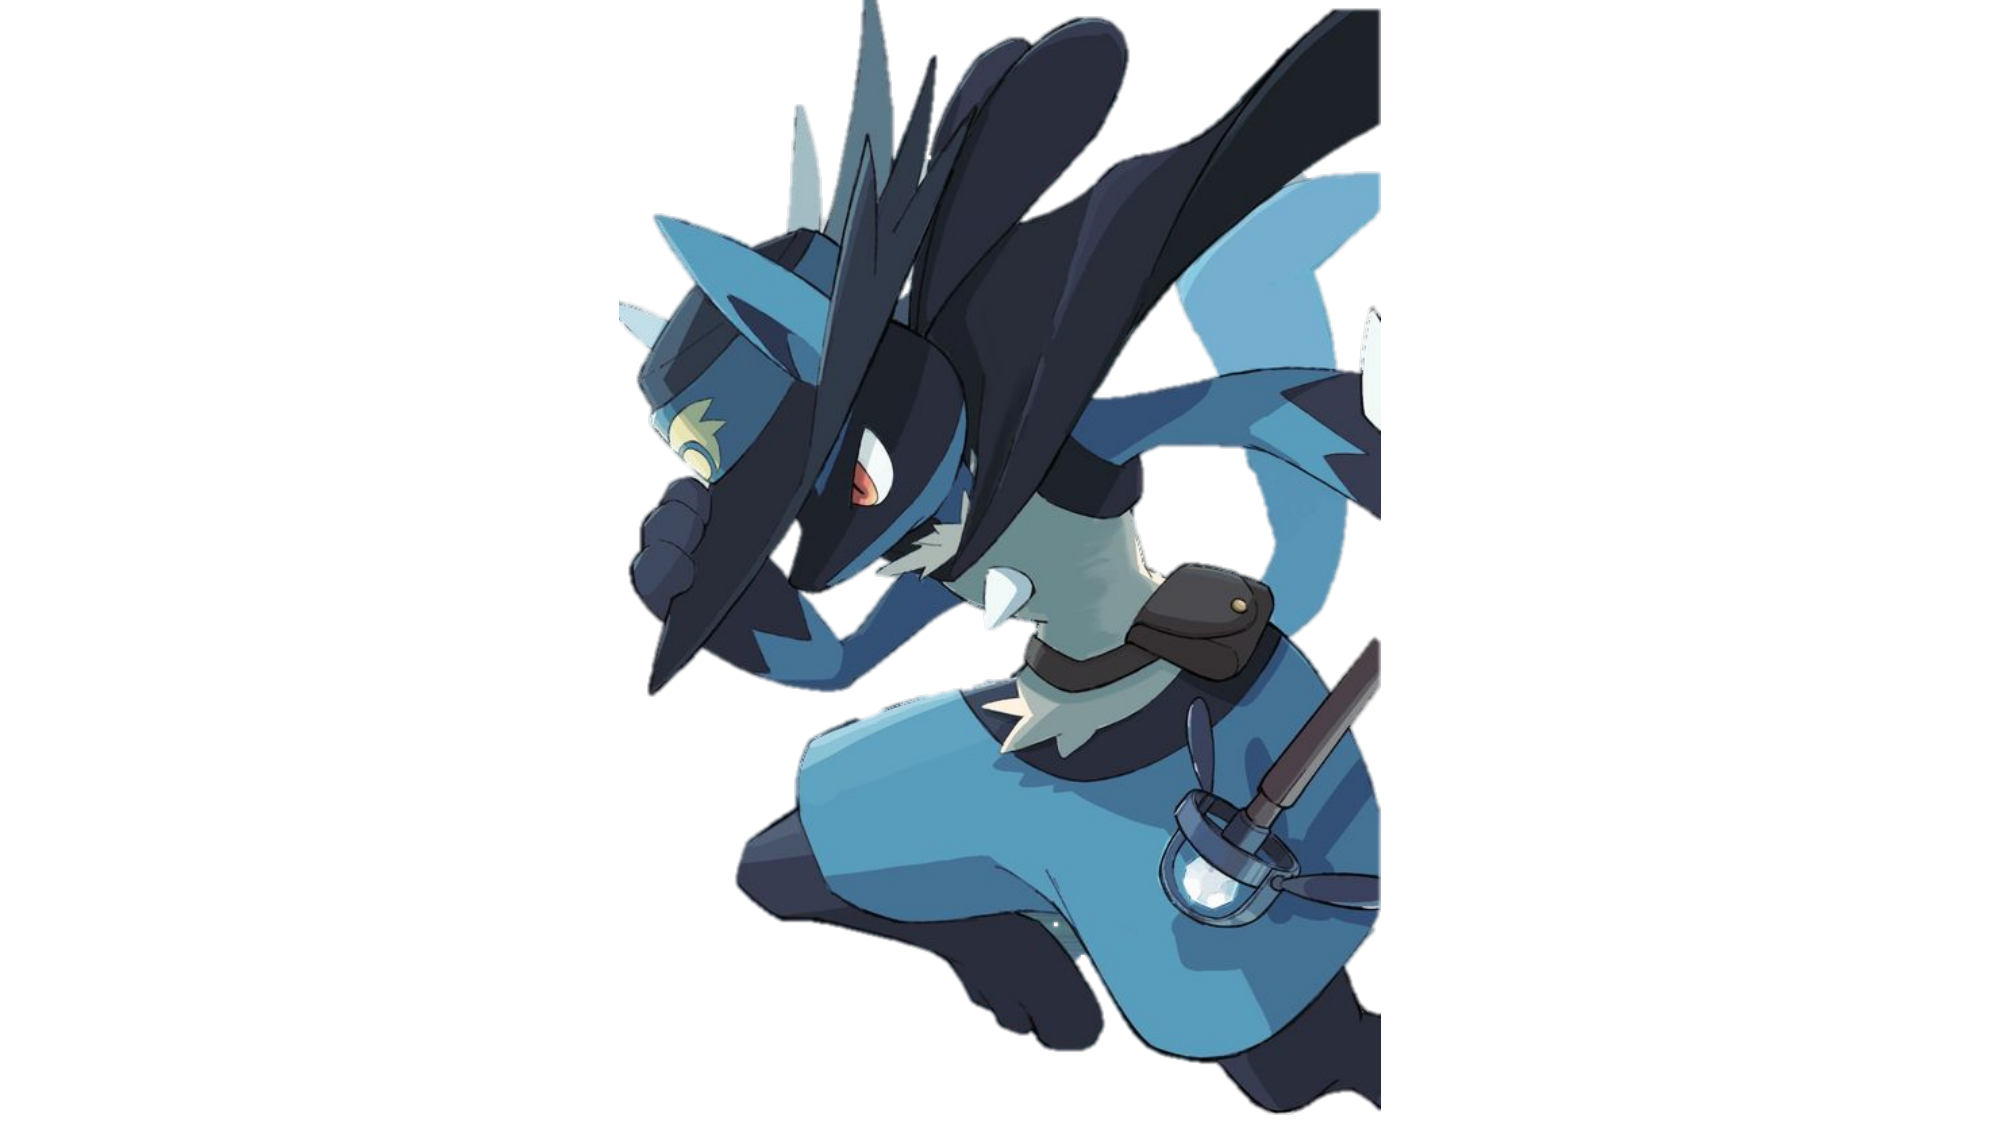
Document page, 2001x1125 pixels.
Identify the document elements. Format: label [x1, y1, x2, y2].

picture [619, 0, 1381, 1125]
